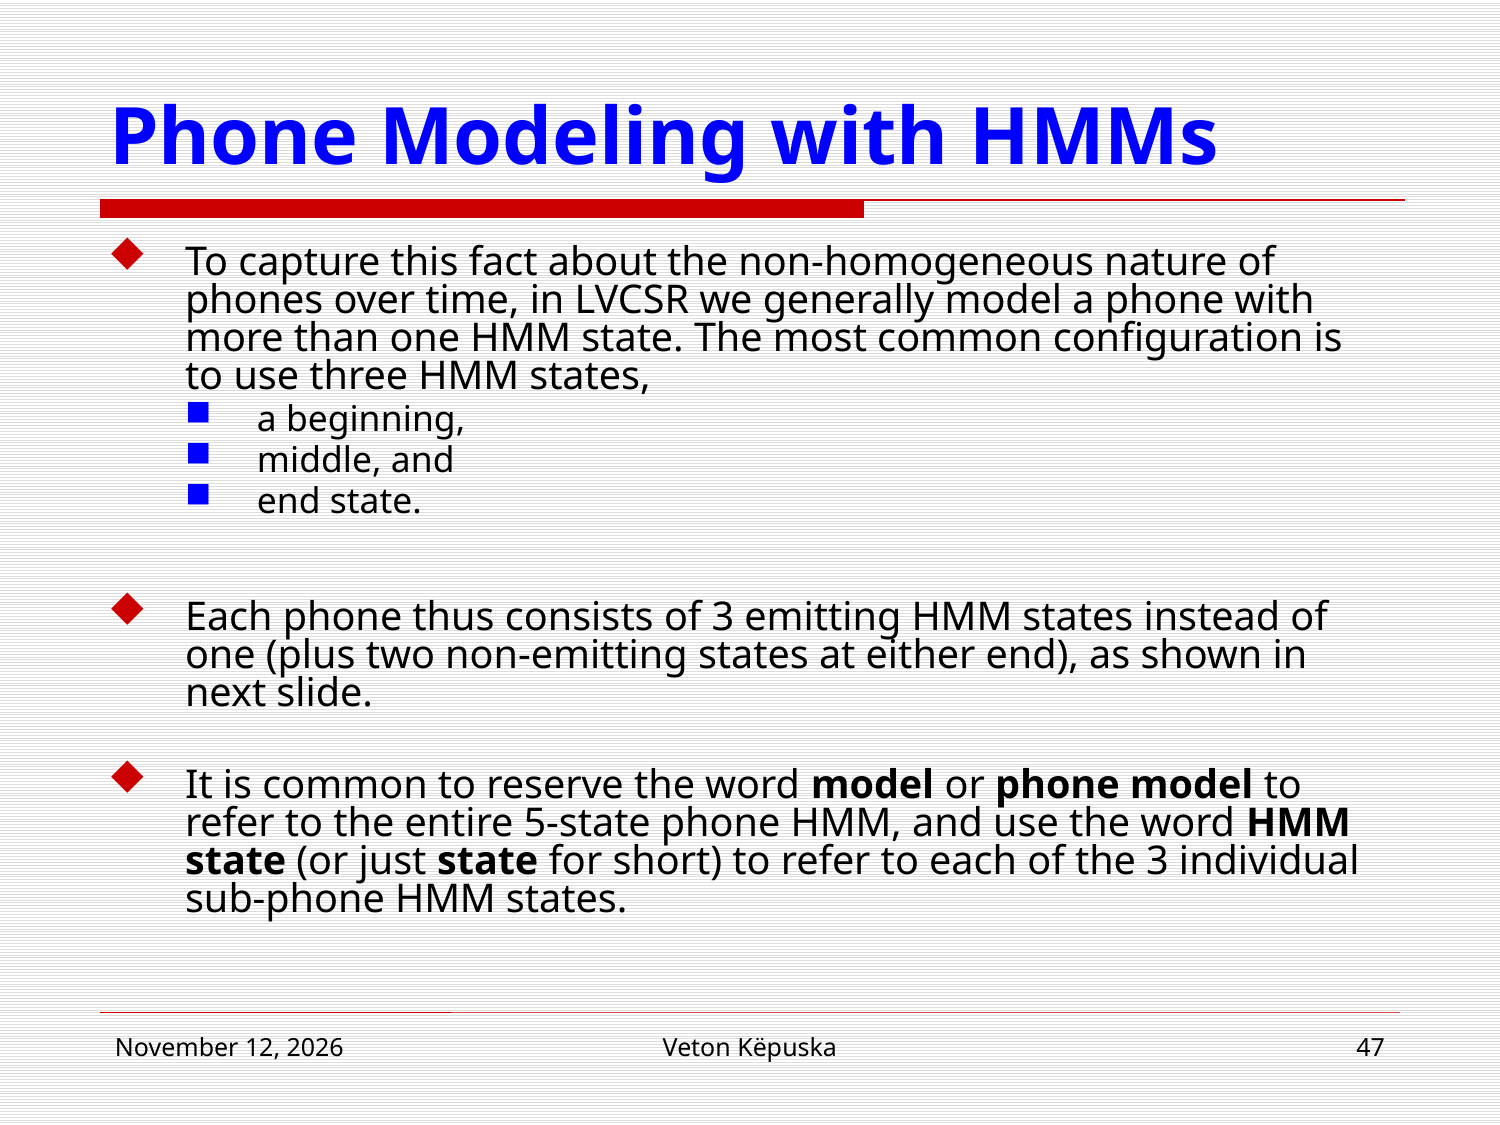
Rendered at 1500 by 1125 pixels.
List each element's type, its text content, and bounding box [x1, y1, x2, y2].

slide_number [99, 1024, 426, 1103]
slide_number 47 [1074, 1024, 1401, 1103]
title Phone Modeling with HMMs [93, 49, 1407, 188]
footer Veton Këpuska [512, 1024, 988, 1103]
list To capture this fact about the non-homogeneous nature of phones over time, in LVCSR we generally model a phone with more than one HMM state. The most common configuration is to use three HMM states, a beginning, middle, and end state. Each phone thus consists of 3 emitting HMM states instead of one (plus two non-emitting states at either end), as shown in next slide. It is common to reserve the word model or phone model to refer to the entire 5-state phone HMM, and use the word HMM state (or just state for short) to refer to each of the 3 individual sub-phone HMM states. [92, 237, 1406, 988]
